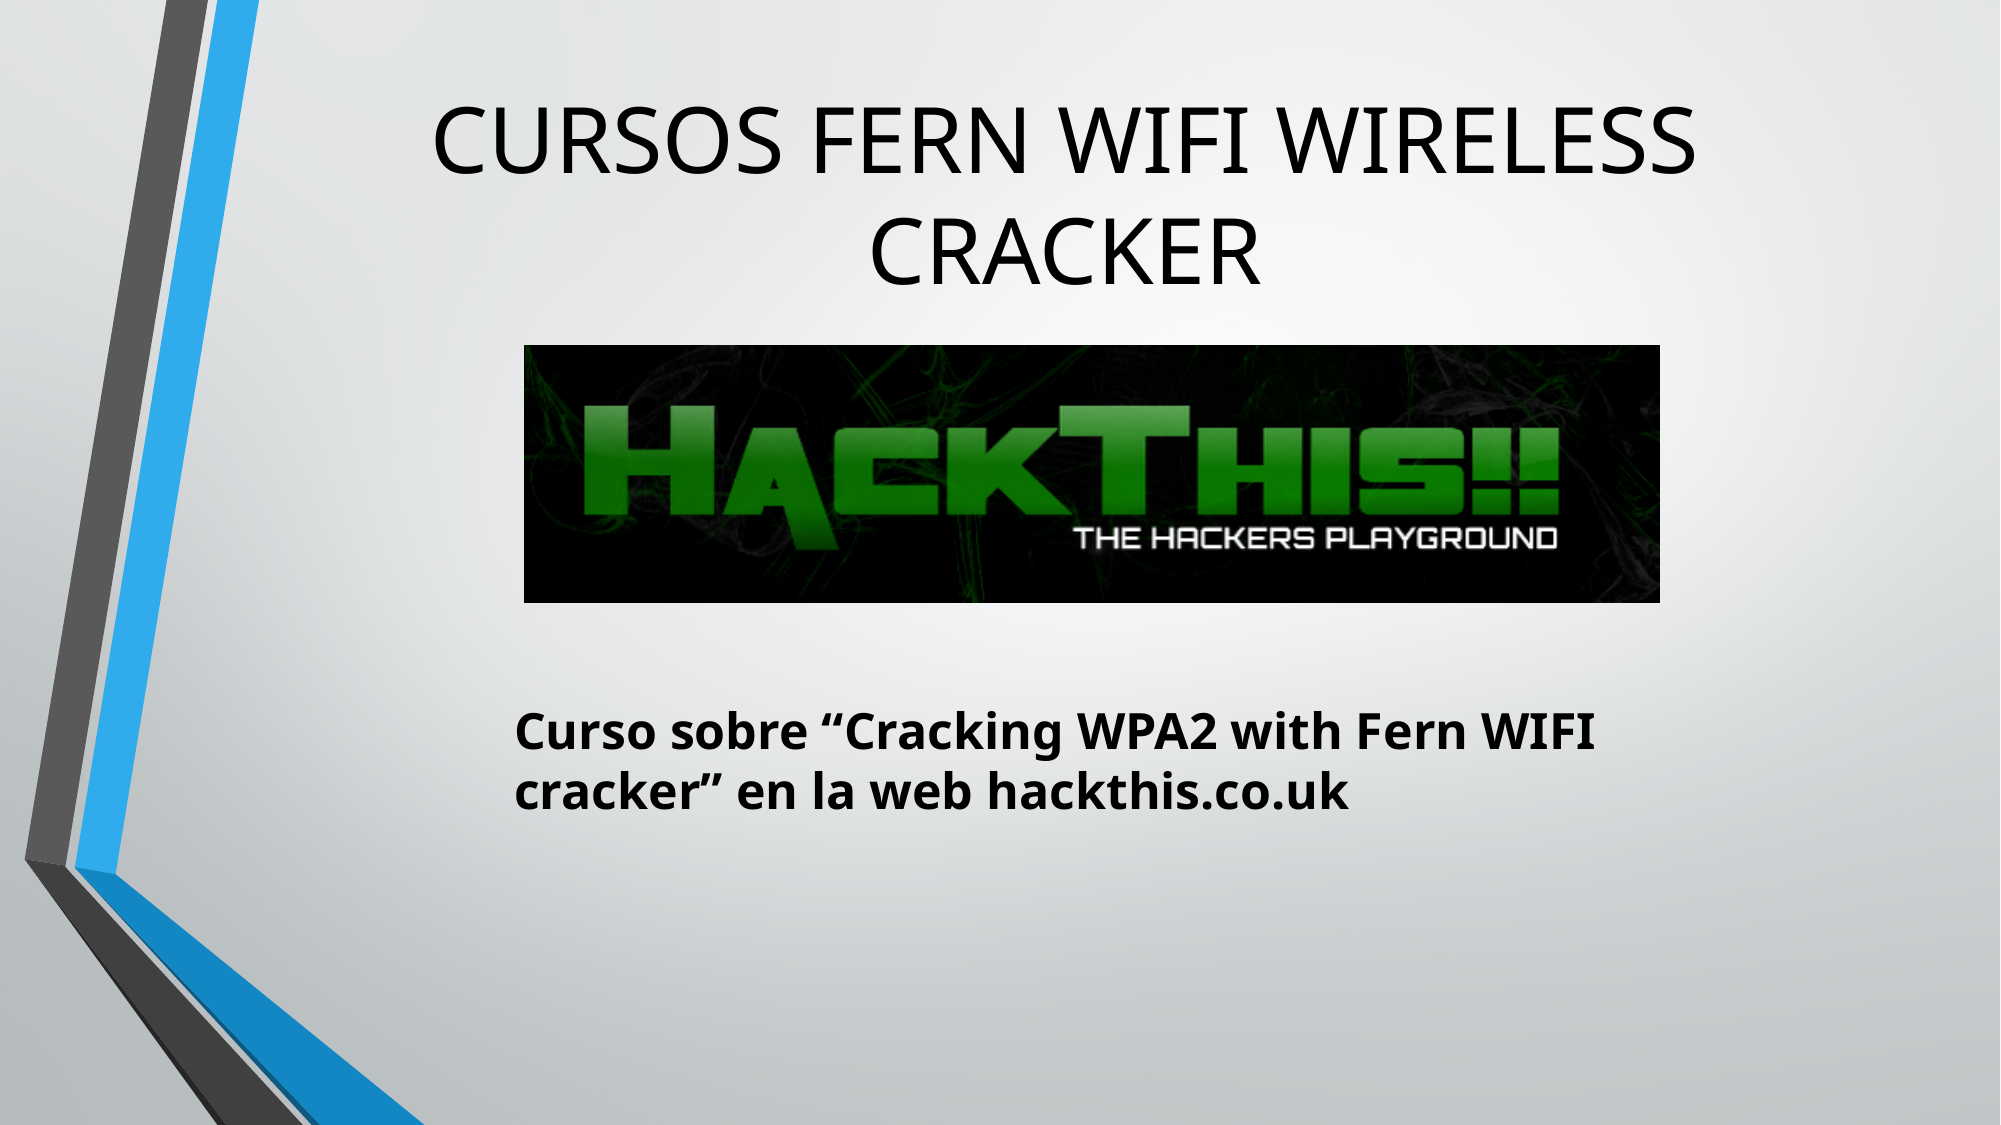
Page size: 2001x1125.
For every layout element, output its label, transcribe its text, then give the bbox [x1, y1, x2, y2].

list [524, 345, 1661, 603]
text_box Curso sobre “Cracking WPA2 with Fern WIFI cracker” en la web hackthis.co.uk [499, 692, 1768, 827]
title CURSOS FERN WIFI WIRELESS CRACKER [243, 48, 1887, 337]
